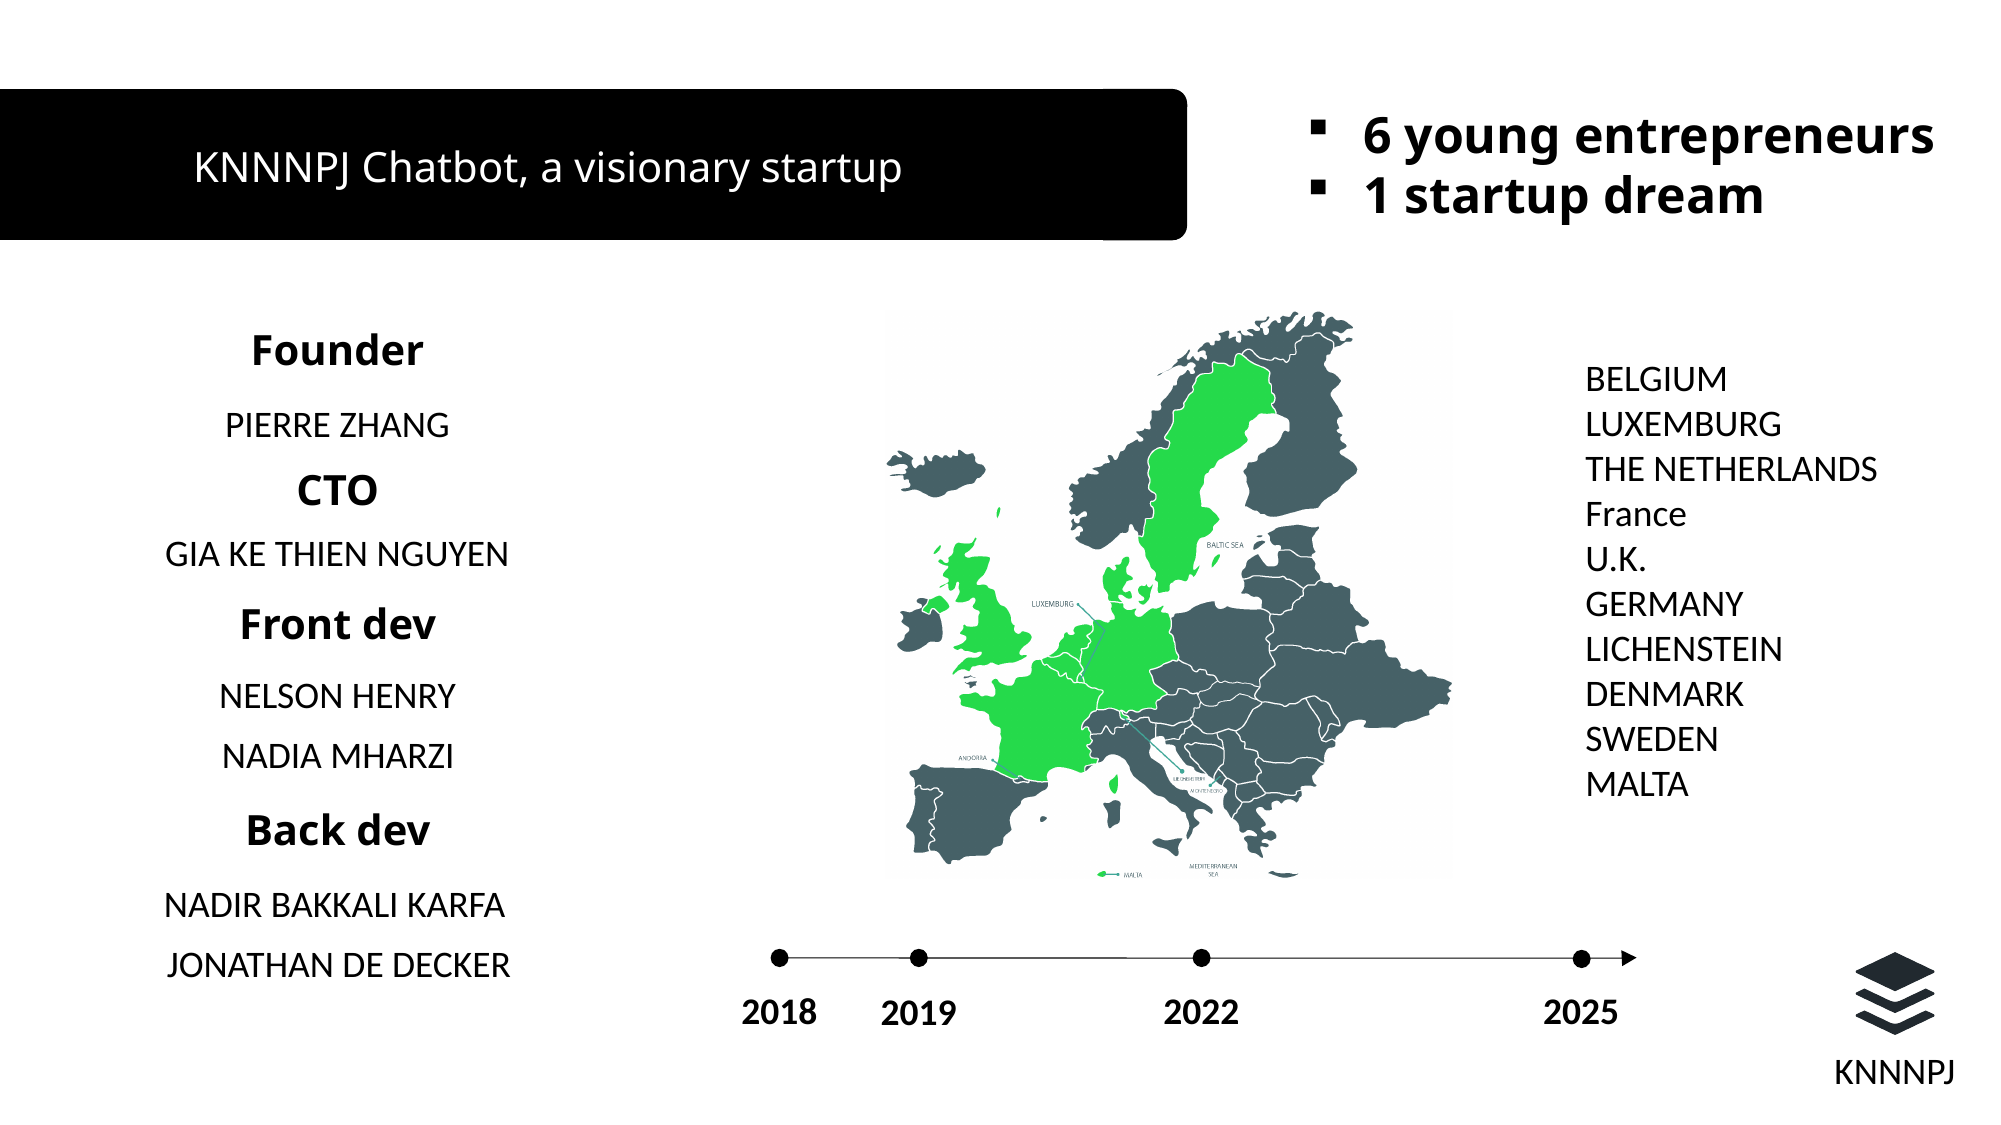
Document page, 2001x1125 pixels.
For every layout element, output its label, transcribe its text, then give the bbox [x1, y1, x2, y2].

text_box BELGIUM LUXEMBURG THE NETHERLANDS France U.K. GERMANY LICHENSTEIN DENMARK SWEDEN MALTA [1570, 346, 1894, 812]
text_box 6 young entrepreneurs 1 startup dream [1292, 96, 1950, 232]
text_box 2019 [865, 980, 972, 1040]
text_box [1818, 952, 1972, 1101]
text_box 2022 [1148, 979, 1255, 1039]
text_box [147, 316, 532, 994]
picture [885, 310, 1453, 879]
text_box 2018 [726, 979, 833, 1039]
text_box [771, 949, 1635, 967]
text_box 2025 [1528, 979, 1634, 1039]
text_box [0, 89, 1186, 240]
